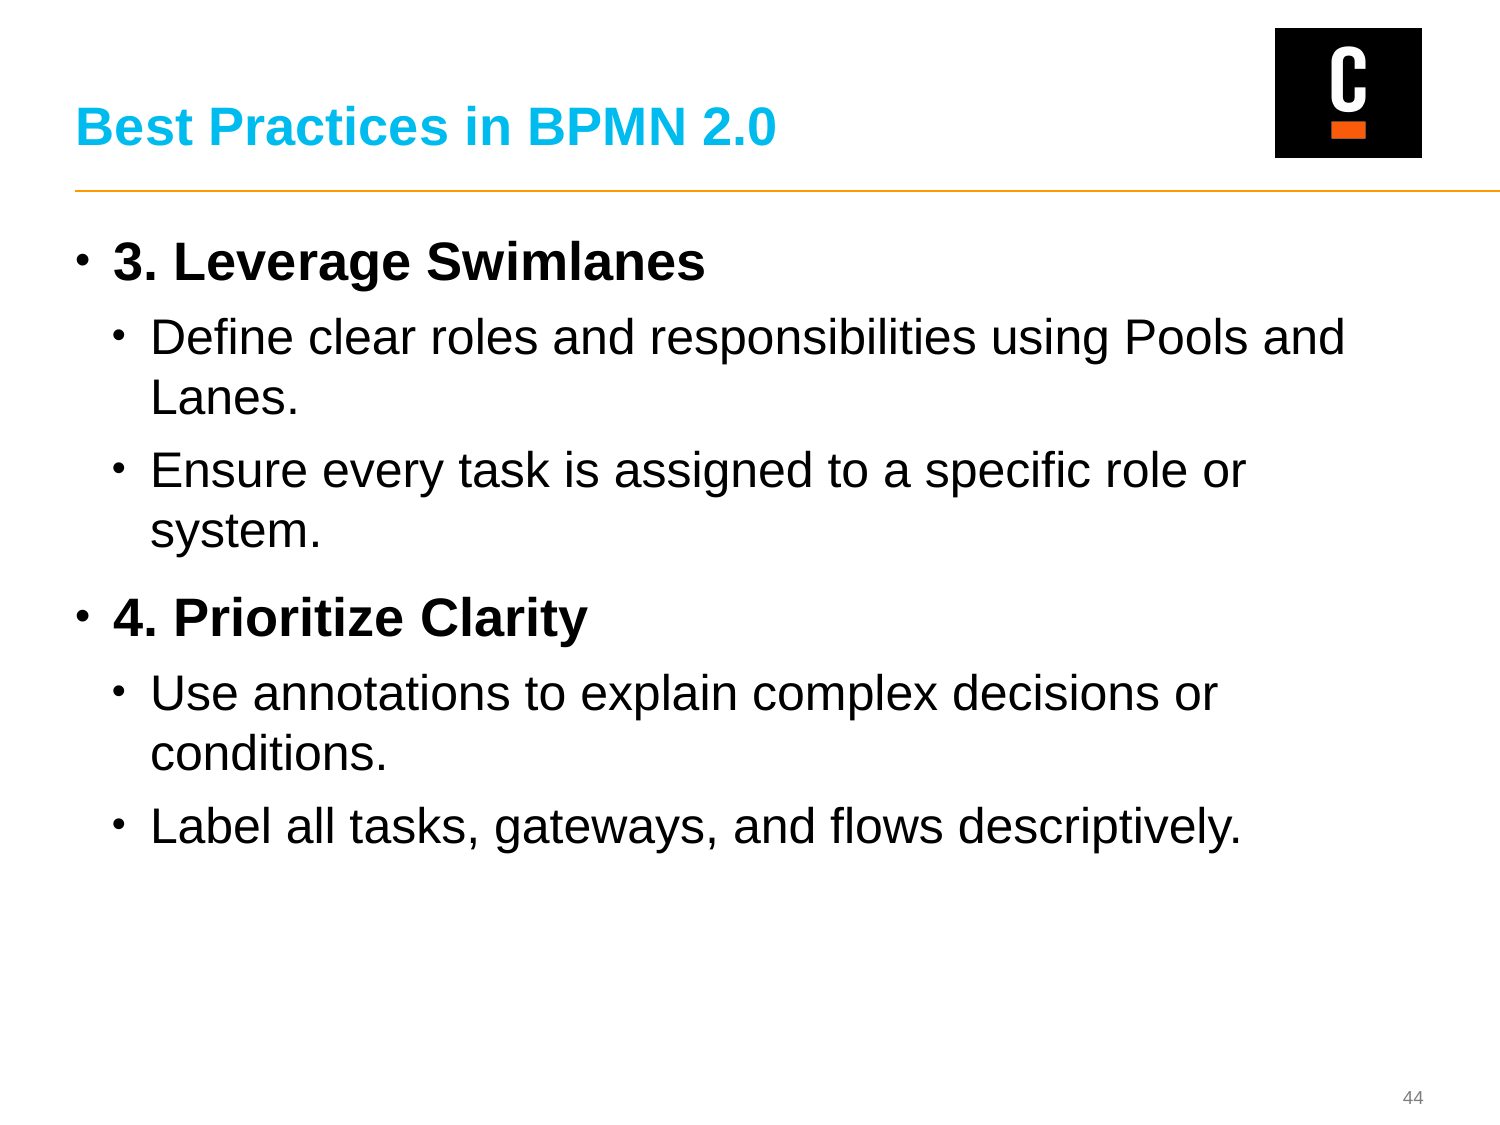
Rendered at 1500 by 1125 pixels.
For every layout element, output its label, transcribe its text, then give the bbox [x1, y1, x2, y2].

title Best Practices in BPMN 2.0 [75, 27, 1422, 157]
list 3. Leverage Swimlanes Define clear roles and responsibilities using Pools and Lanes. Ensure every task is assigned to a specific role or system. 4. Prioritize Clarity Use annotations to explain complex decisions or conditions. Label all tasks, gateways, and flows descriptively. [75, 226, 1425, 1018]
